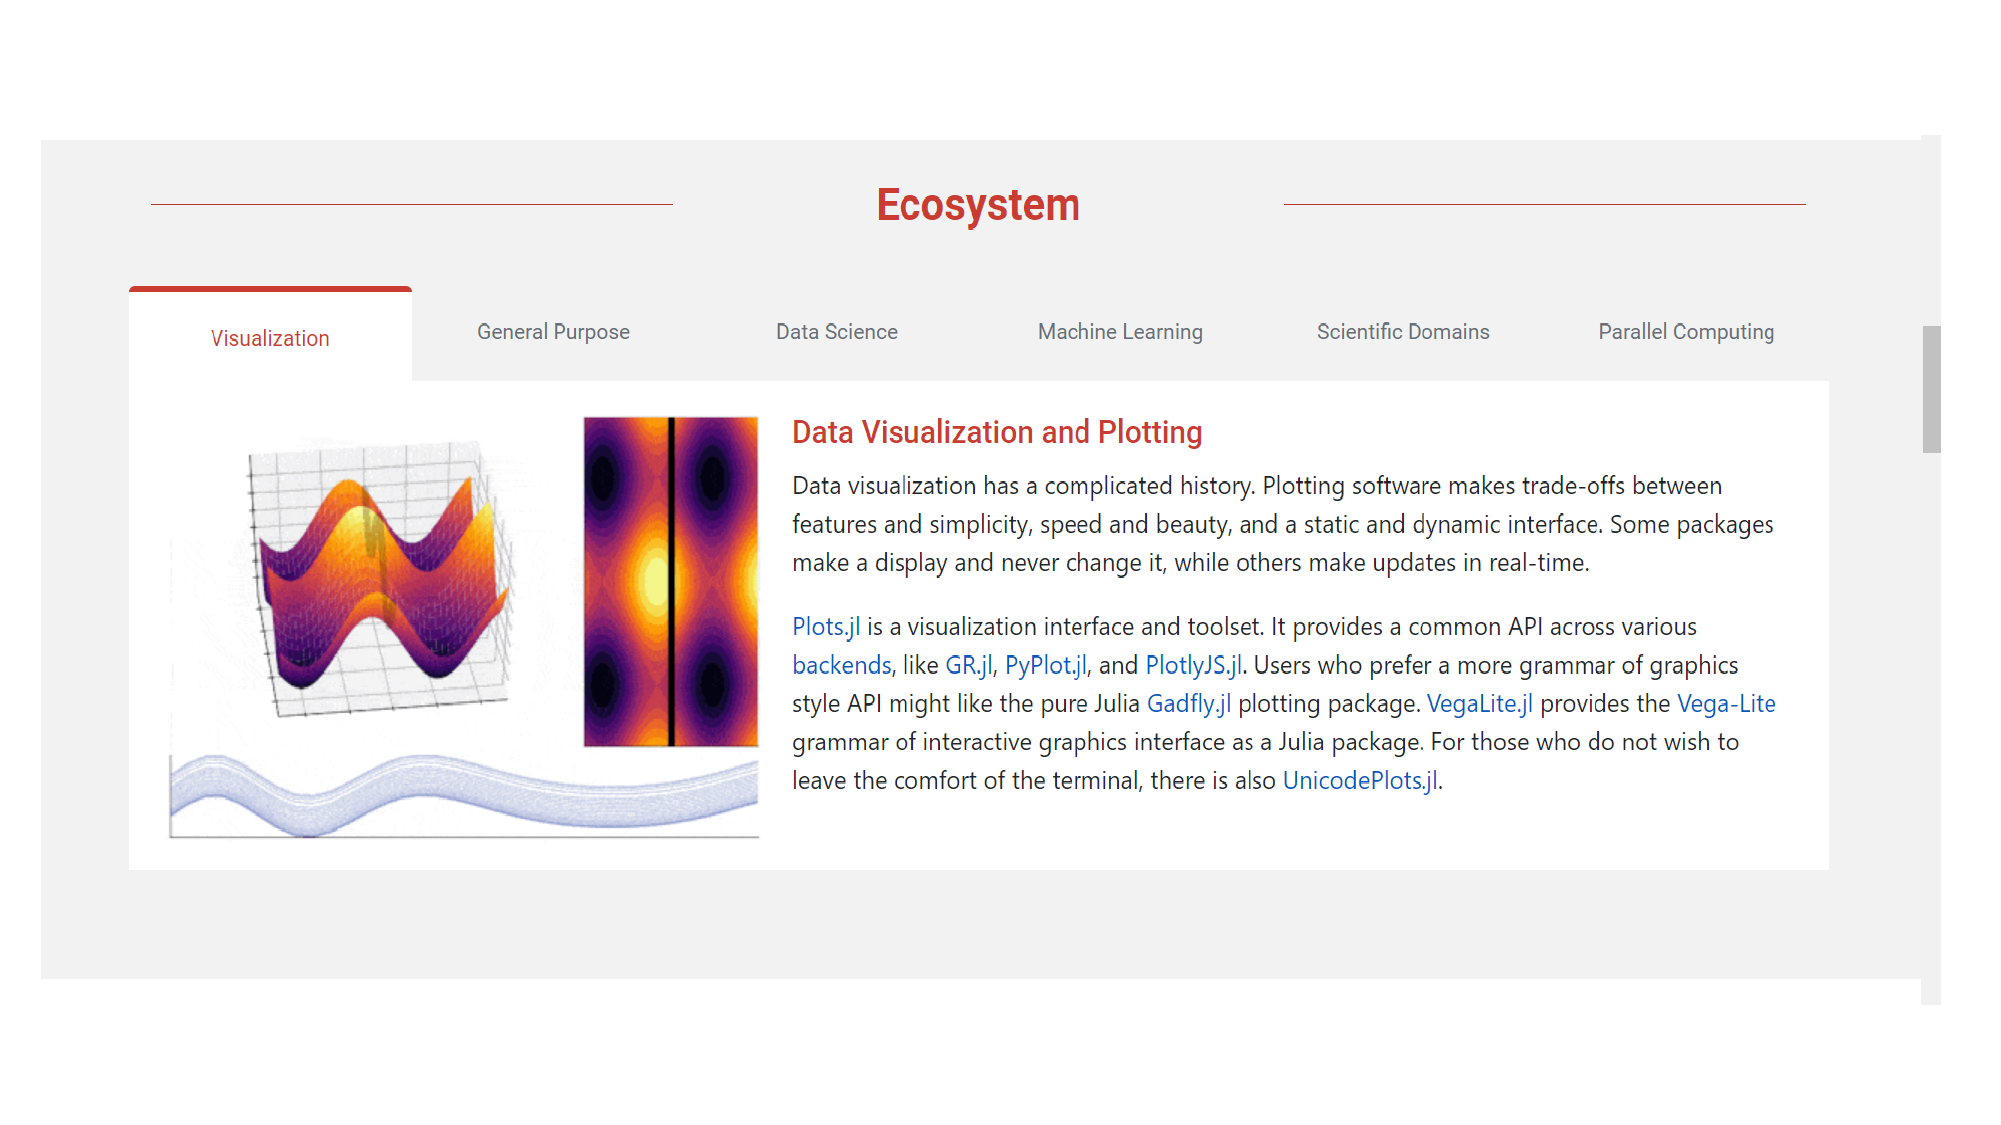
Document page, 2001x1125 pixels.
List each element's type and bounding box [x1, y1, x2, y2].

picture [40, 135, 1941, 1005]
